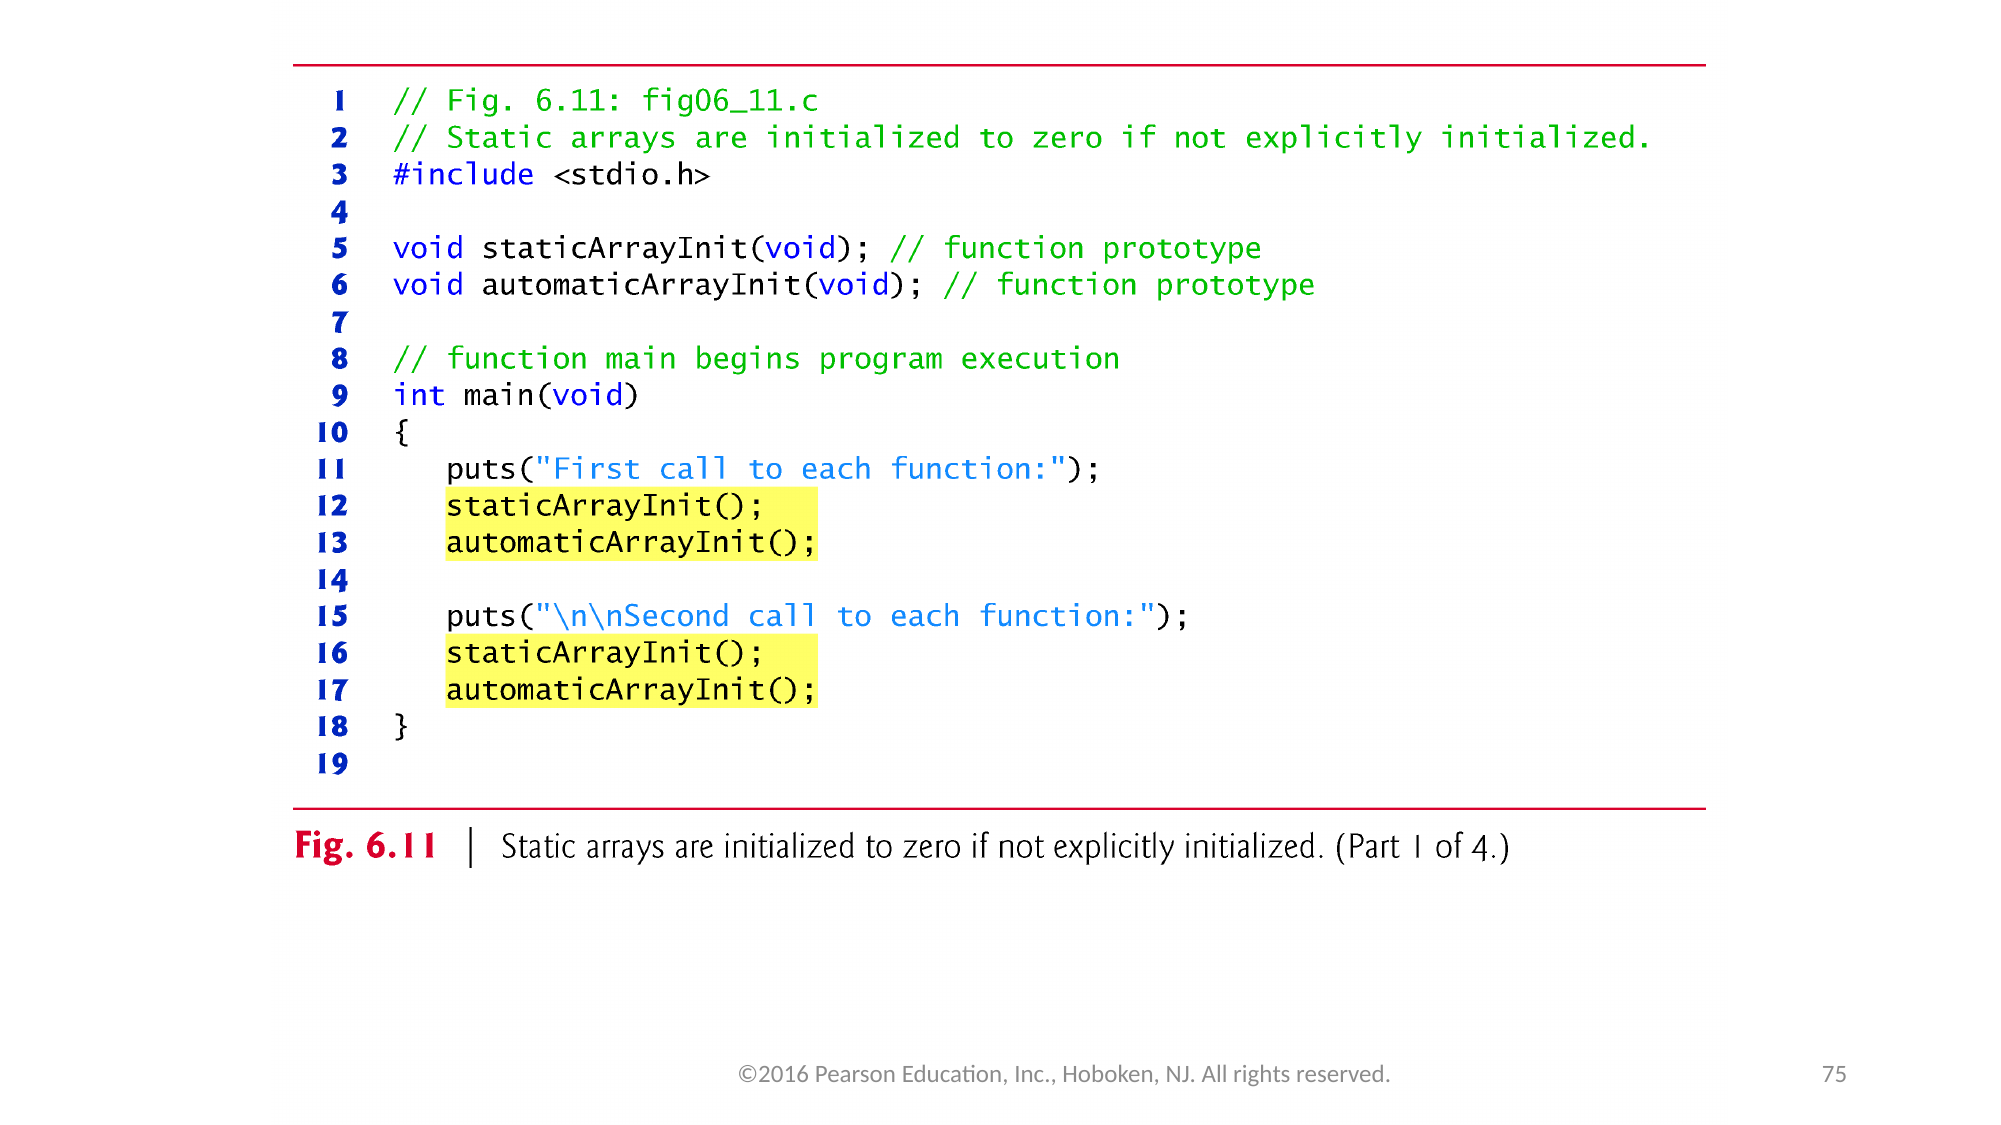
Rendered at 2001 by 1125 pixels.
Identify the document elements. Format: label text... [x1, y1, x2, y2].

picture [271, 0, 1728, 1125]
slide_number 75 [1728, 1042, 1863, 1103]
